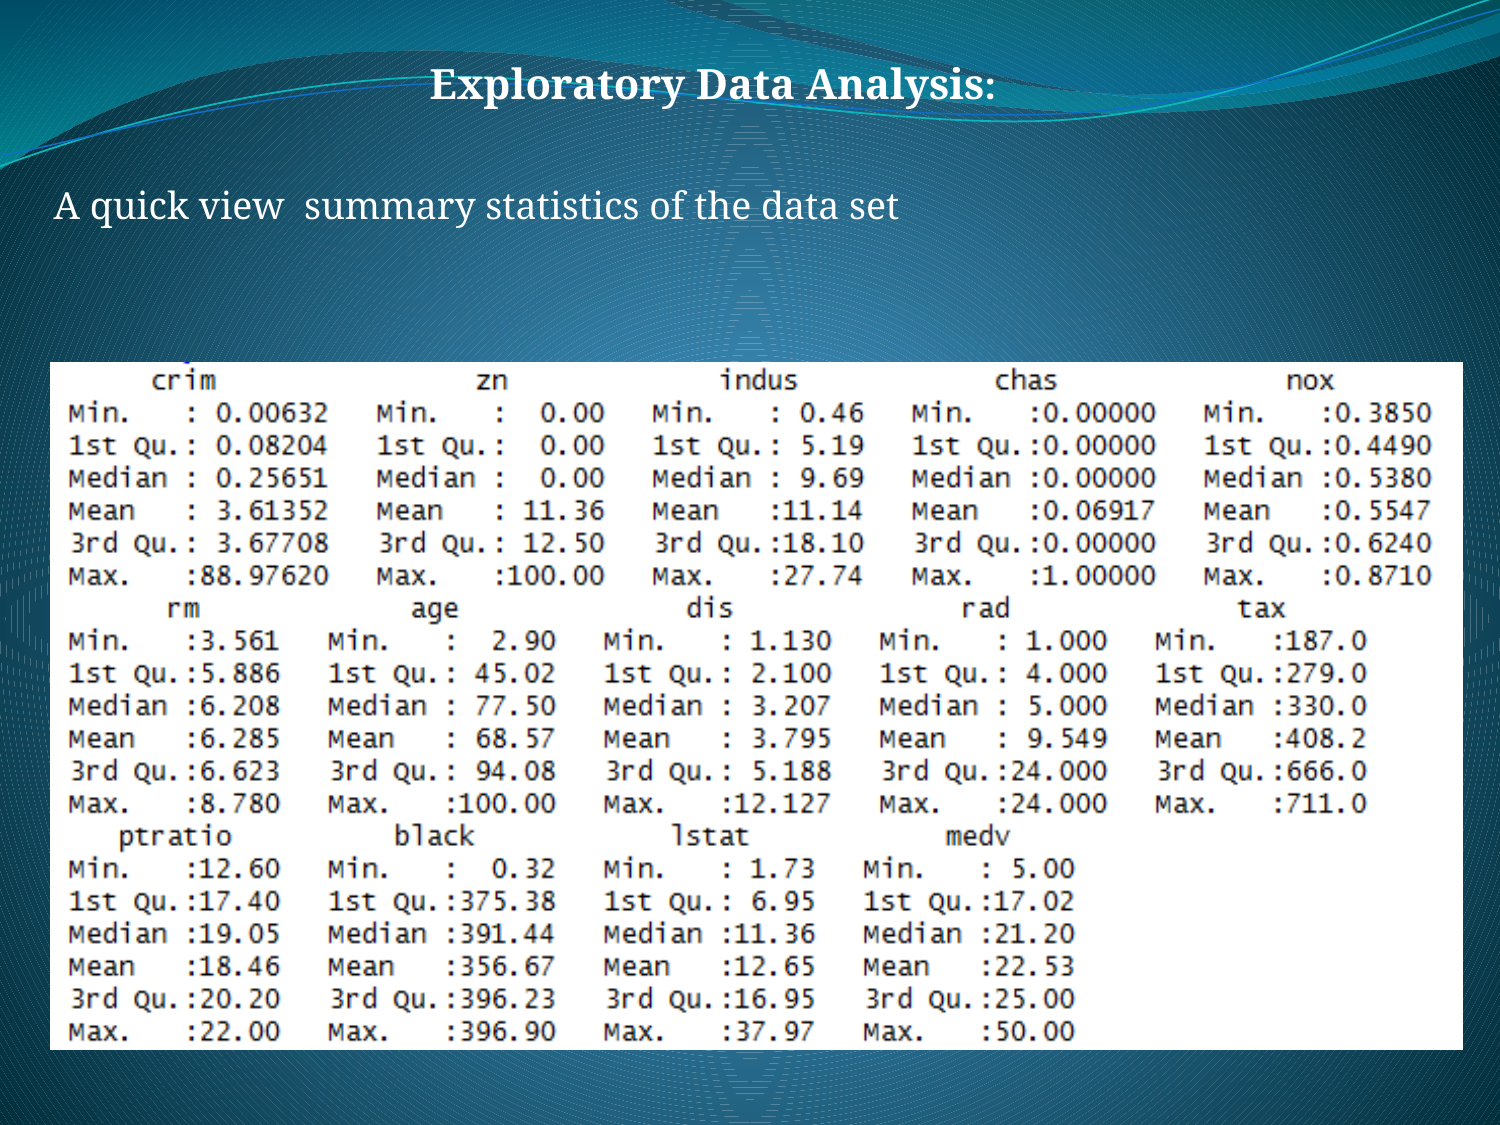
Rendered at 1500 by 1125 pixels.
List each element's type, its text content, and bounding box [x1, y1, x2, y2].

text_box Exploratory Data Analysis: [414, 50, 1011, 115]
text_box A quick view summary statistics of the data set [0, 174, 938, 235]
picture [49, 362, 1463, 1051]
